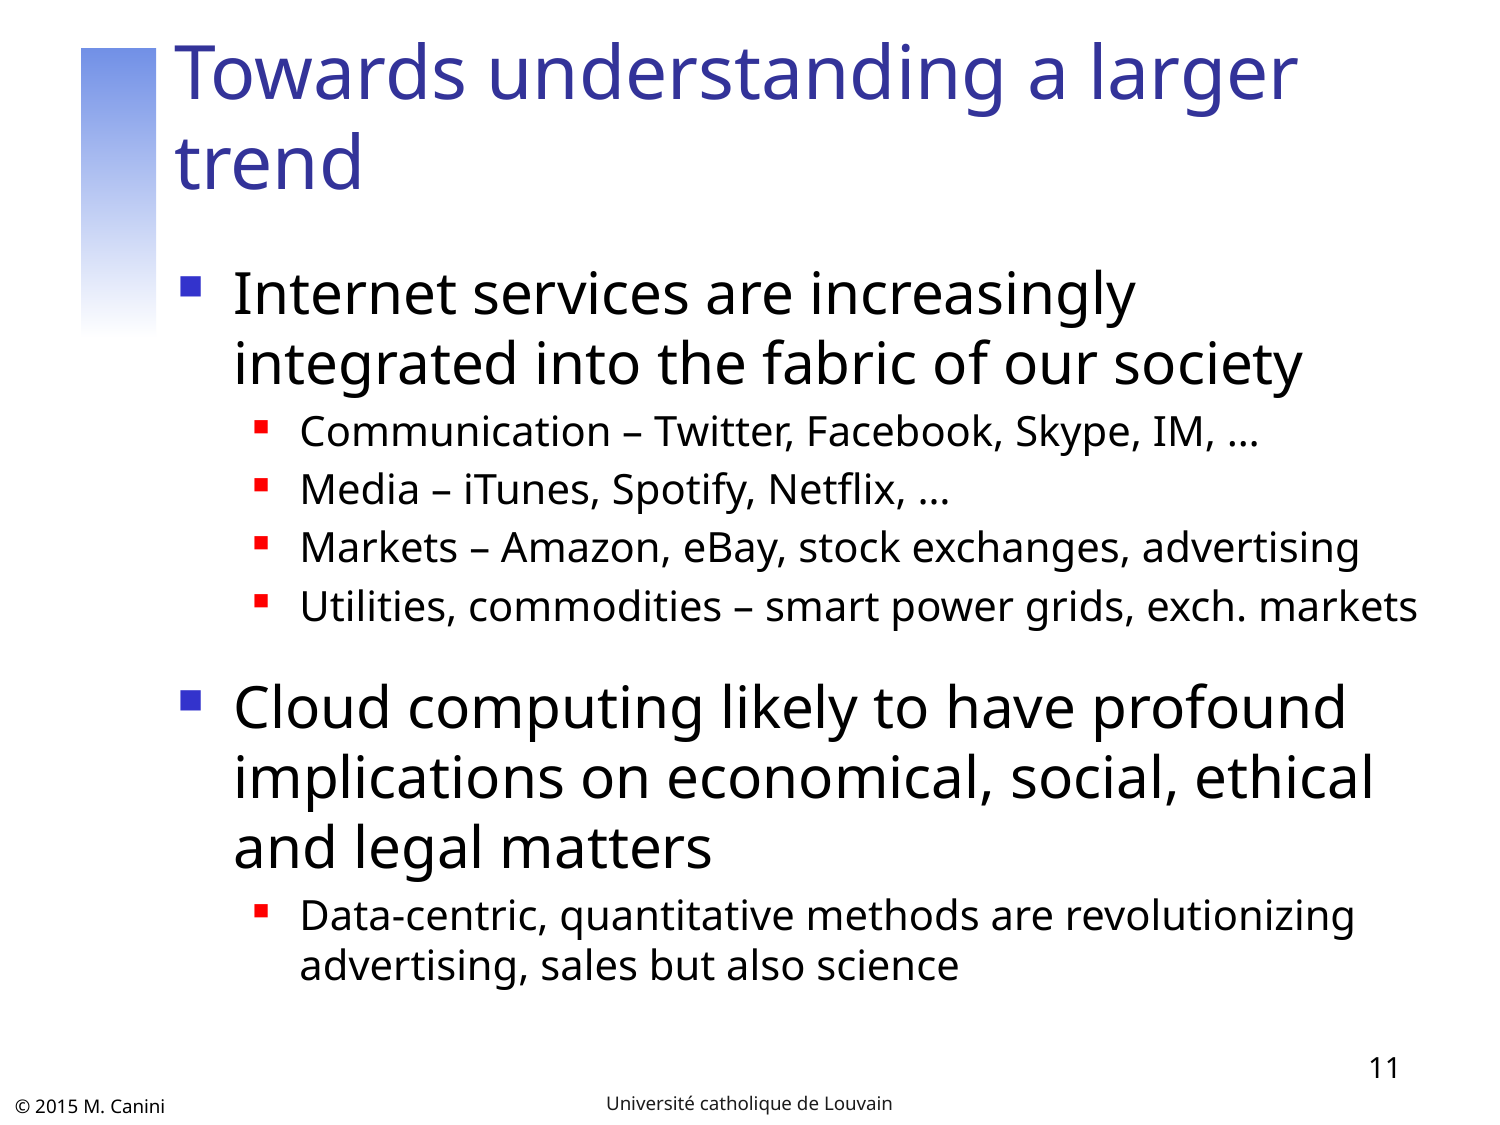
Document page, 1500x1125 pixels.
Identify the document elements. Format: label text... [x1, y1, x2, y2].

list Internet services are increasingly integrated into the fabric of our society Communication – Twitter, Facebook, Skype, IM, … Media – iTunes, Spotify, Netflix, … Markets – Amazon, eBay, stock exchanges, advertising Utilities, commodities – smart power grids, exch. markets Cloud computing likely to have profound implications on economical, social, ethical and legal matters Data-centric, quantitative methods are revolutionizing advertising, sales but also science [162, 248, 1438, 1045]
title Towards understanding a larger trend [158, 49, 1464, 213]
footer Université catholique de Louvain [512, 1083, 987, 1125]
slide_number 11 [1103, 1021, 1417, 1098]
